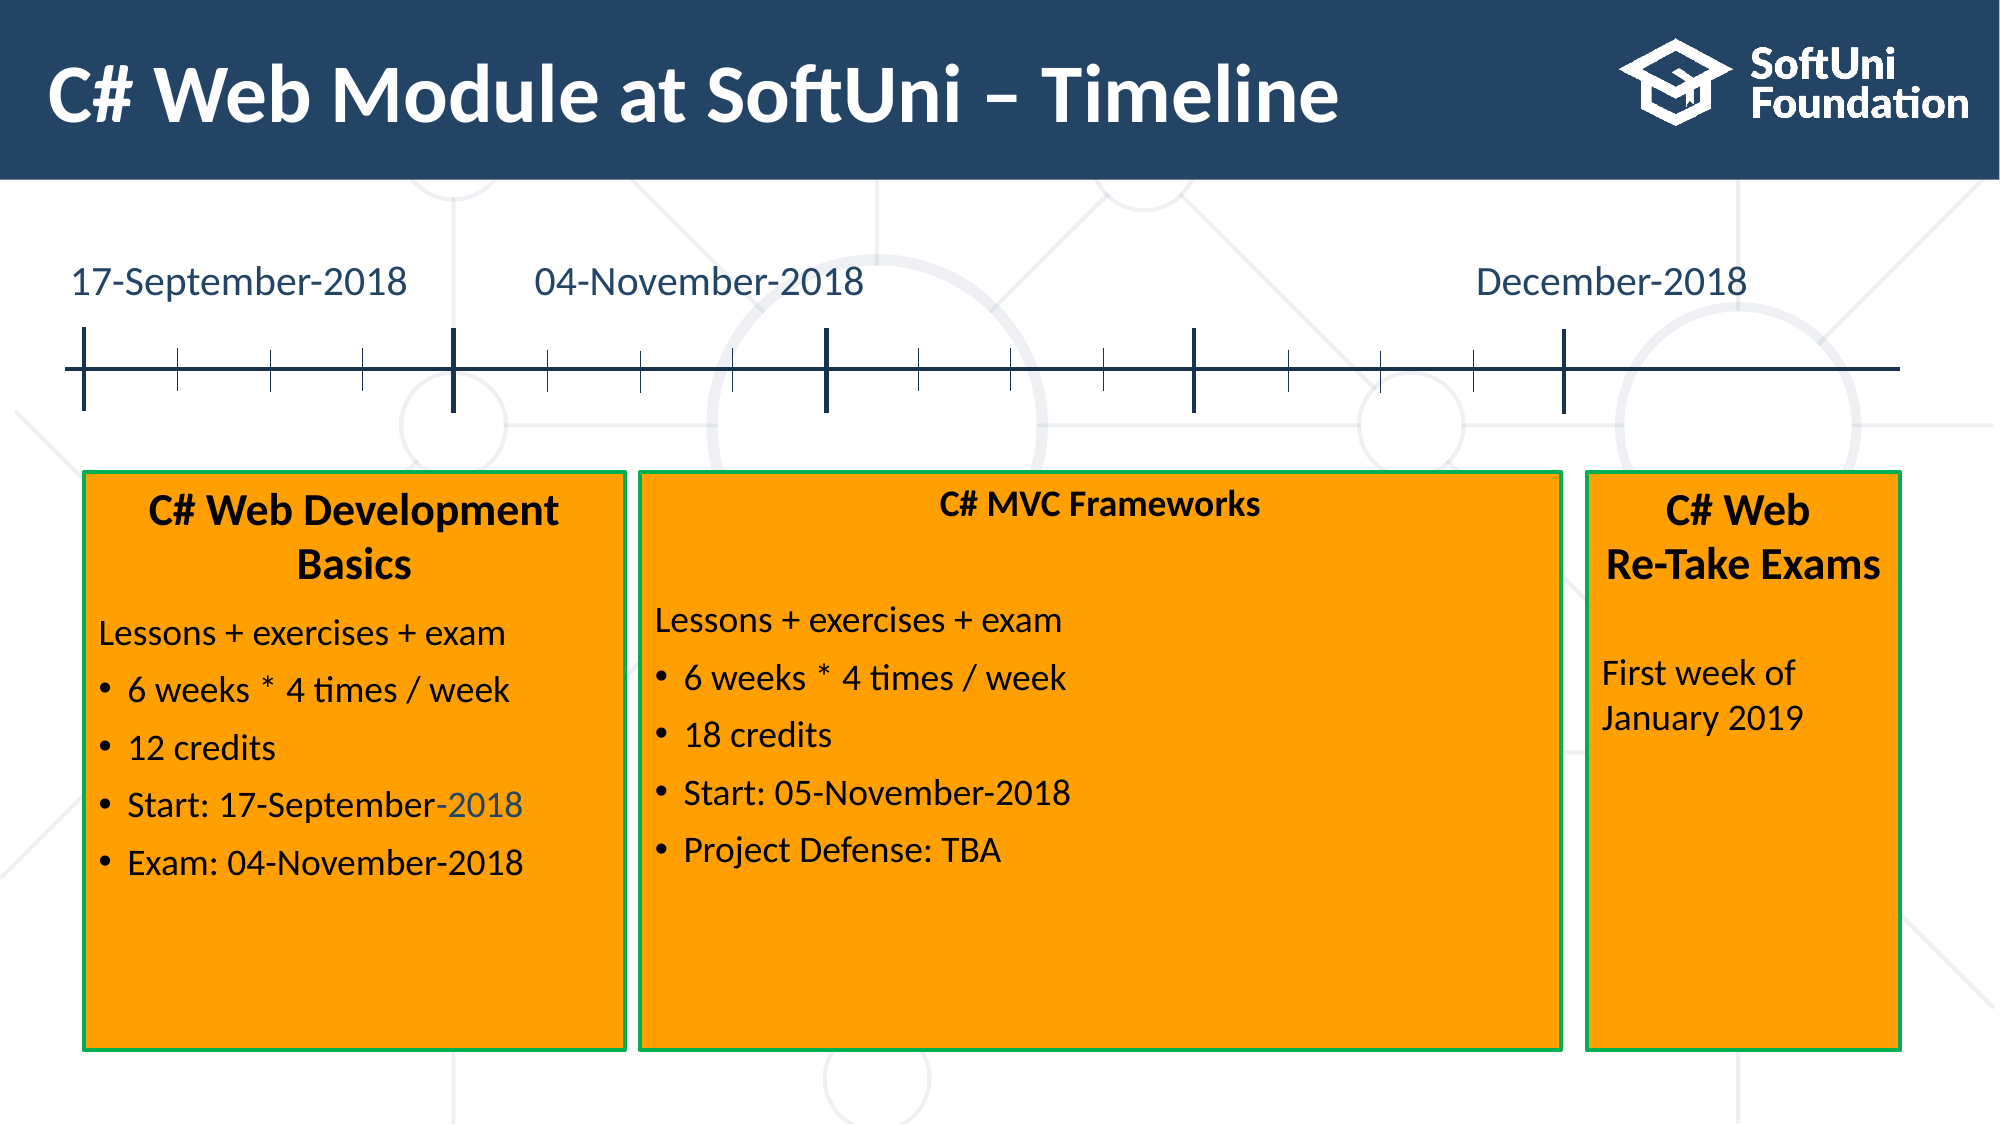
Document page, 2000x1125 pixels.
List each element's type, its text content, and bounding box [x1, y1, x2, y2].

text_box C# Web Re-Take Exams First week of January 2019 [1585, 470, 1902, 1052]
title C# Web Module at SoftUni – Timeline [31, 16, 1591, 162]
text_box December-2018 [1461, 246, 1763, 312]
text_box 17-September-2018 [55, 246, 424, 312]
text_box C# MVC Frameworks Lessons + exercises + exam 6 weeks * 4 times / week 18 credits Start: 05-November-2018 Project Defense: TBA [638, 470, 1563, 1052]
text_box C# Web Development Basics Lessons + exercises + exam 6 weeks * 4 times / week 12 credits Start: 17-September-2018 Exam: 04-November-2018 [82, 470, 627, 1052]
picture [1618, 38, 1968, 126]
text_box 04-November-2018 [519, 246, 880, 312]
